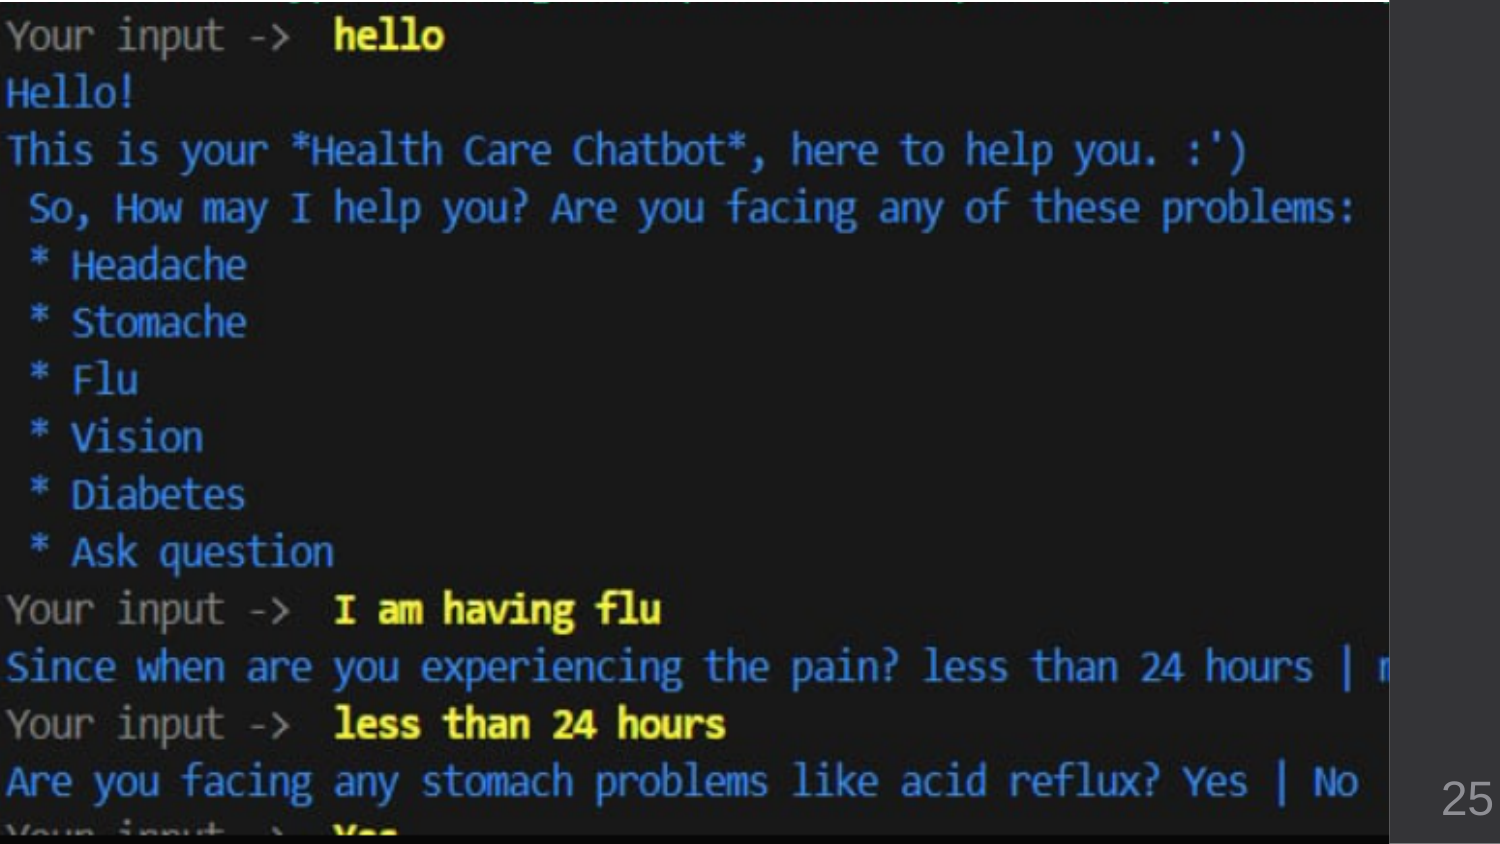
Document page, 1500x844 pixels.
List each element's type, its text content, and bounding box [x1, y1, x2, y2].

picture [0, 2, 1390, 844]
slide_number 25 [1396, 759, 1500, 833]
